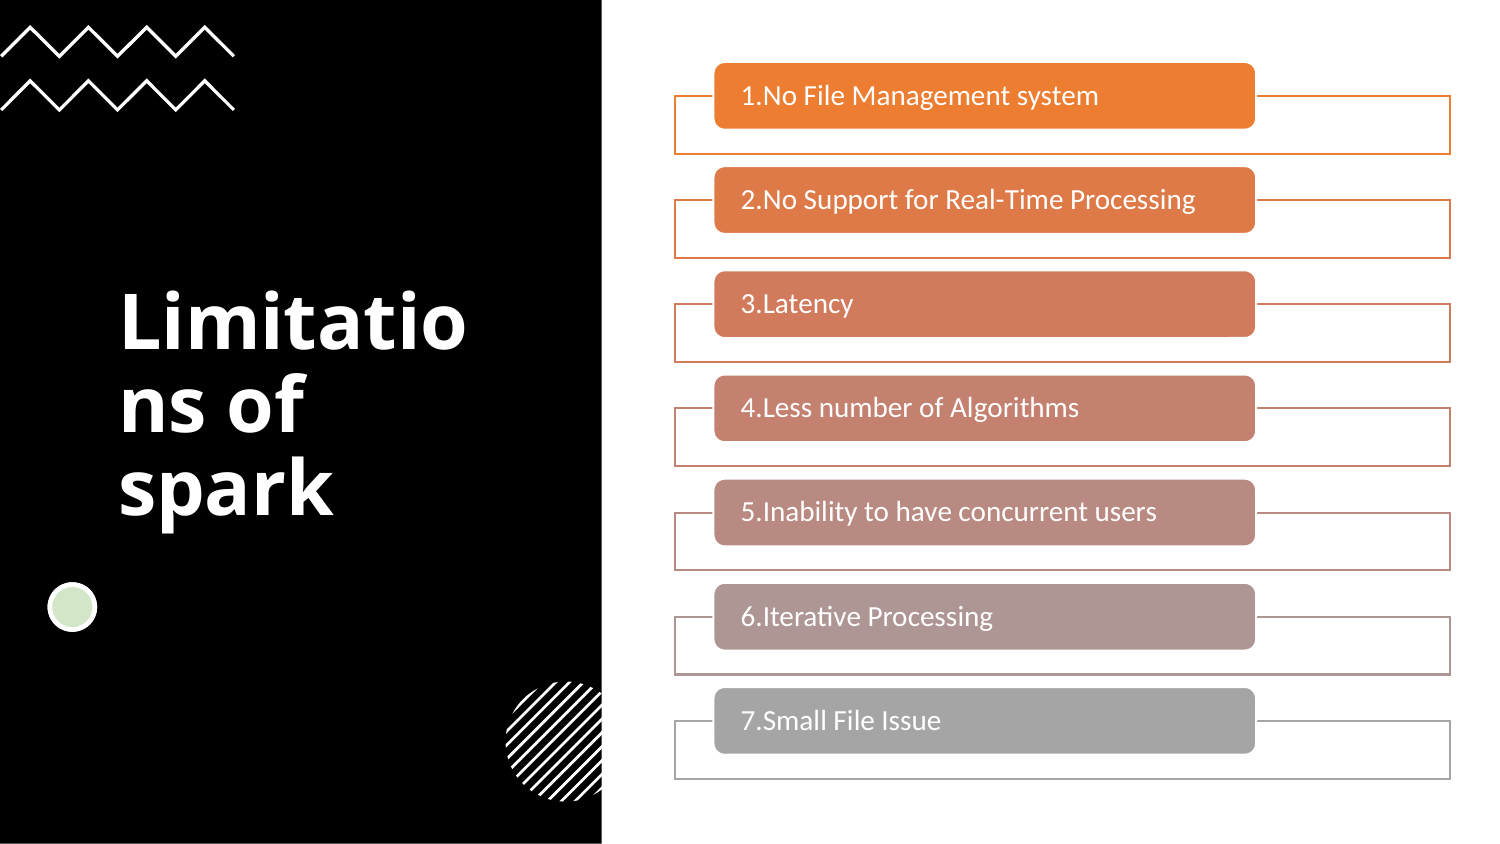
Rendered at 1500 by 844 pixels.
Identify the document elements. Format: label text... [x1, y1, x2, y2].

text_box [48, 583, 96, 631]
text_box [603, 0, 1500, 844]
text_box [674, 58, 1450, 782]
title Limitations of spark [103, 147, 497, 669]
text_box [0, 24, 235, 113]
text_box [0, 0, 603, 844]
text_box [505, 681, 626, 802]
